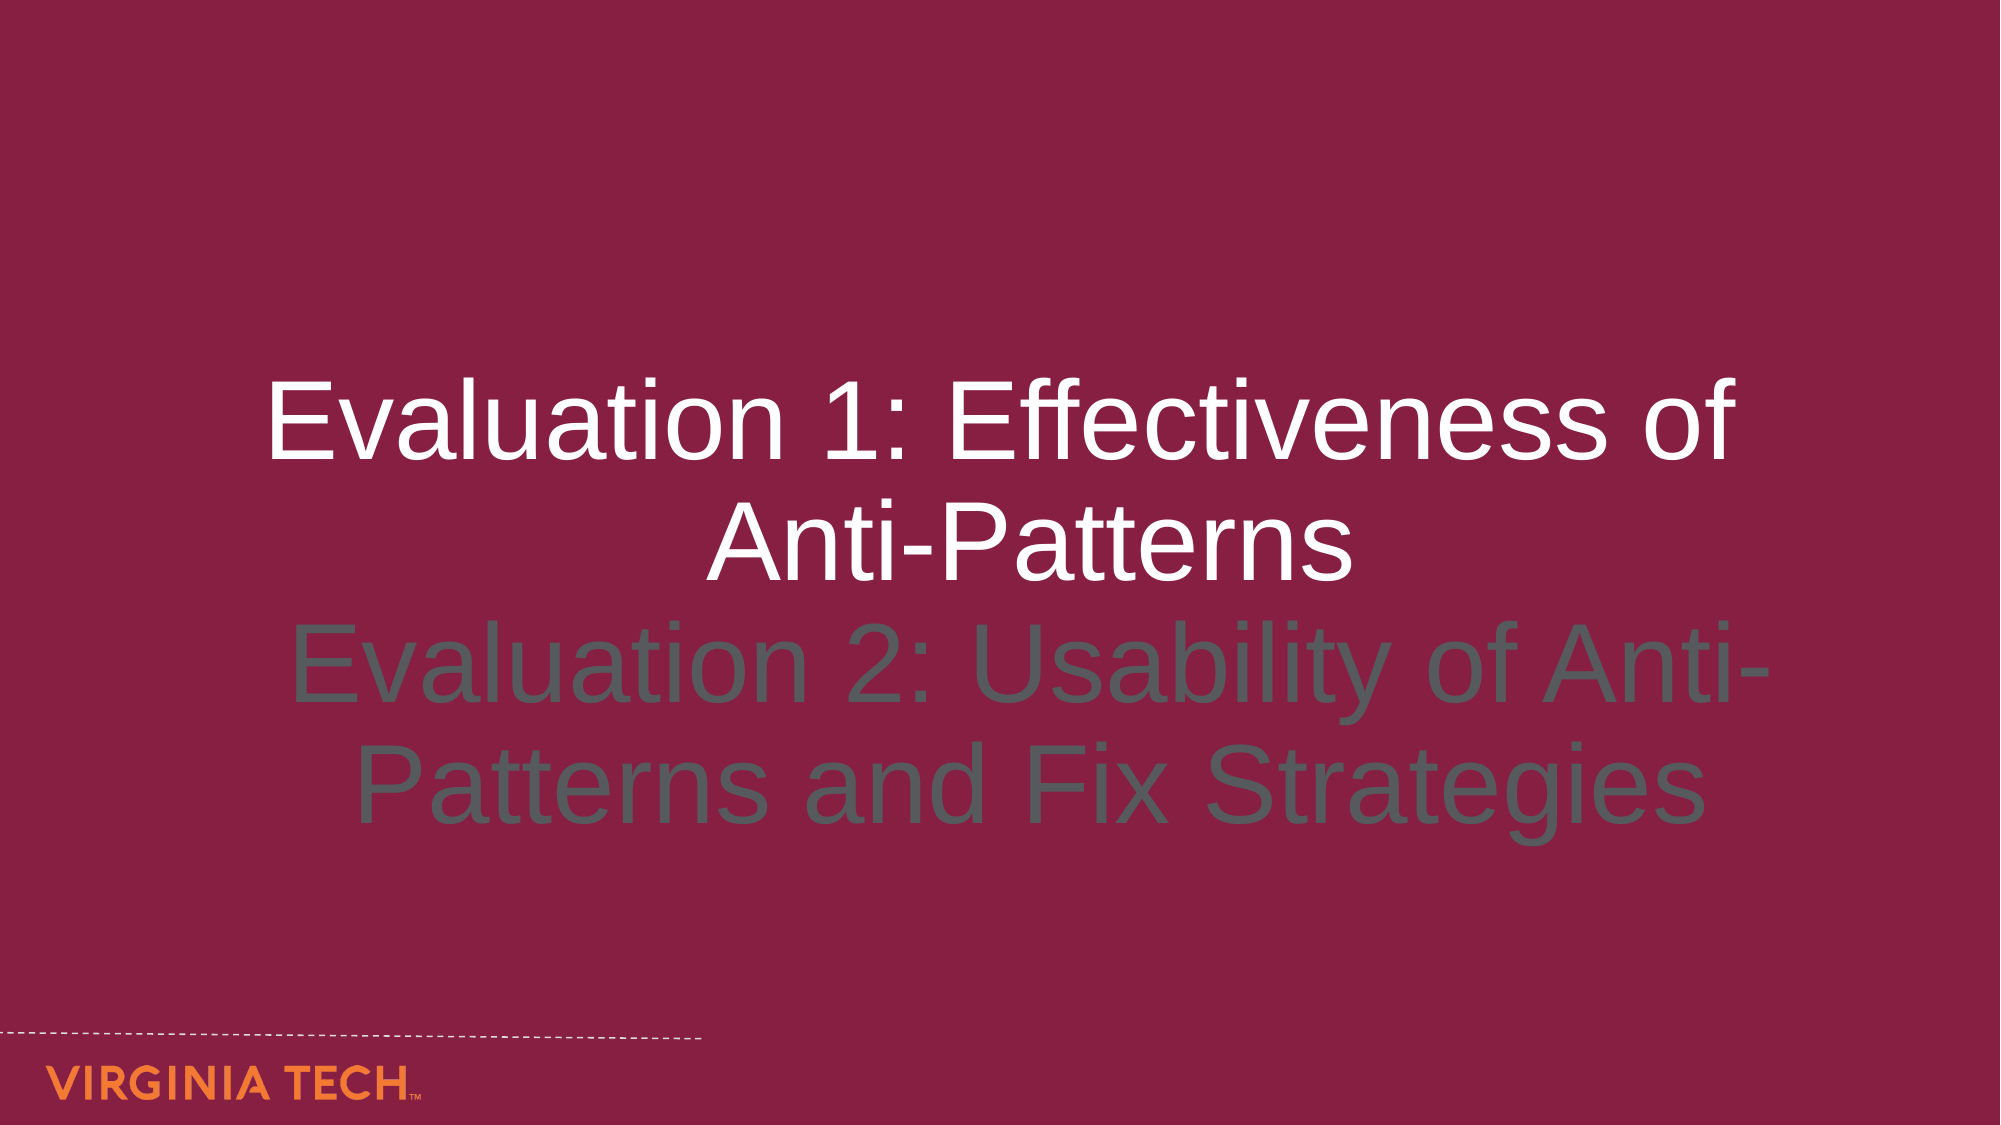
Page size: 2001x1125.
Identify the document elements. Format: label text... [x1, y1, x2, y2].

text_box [0, 1030, 706, 1039]
text_box Evaluation 1: Effectiveness of Anti-Patterns Evaluation 2: Usability of Anti-Patterns and Fix Strategies [162, 231, 1900, 856]
picture [44, 1065, 421, 1100]
